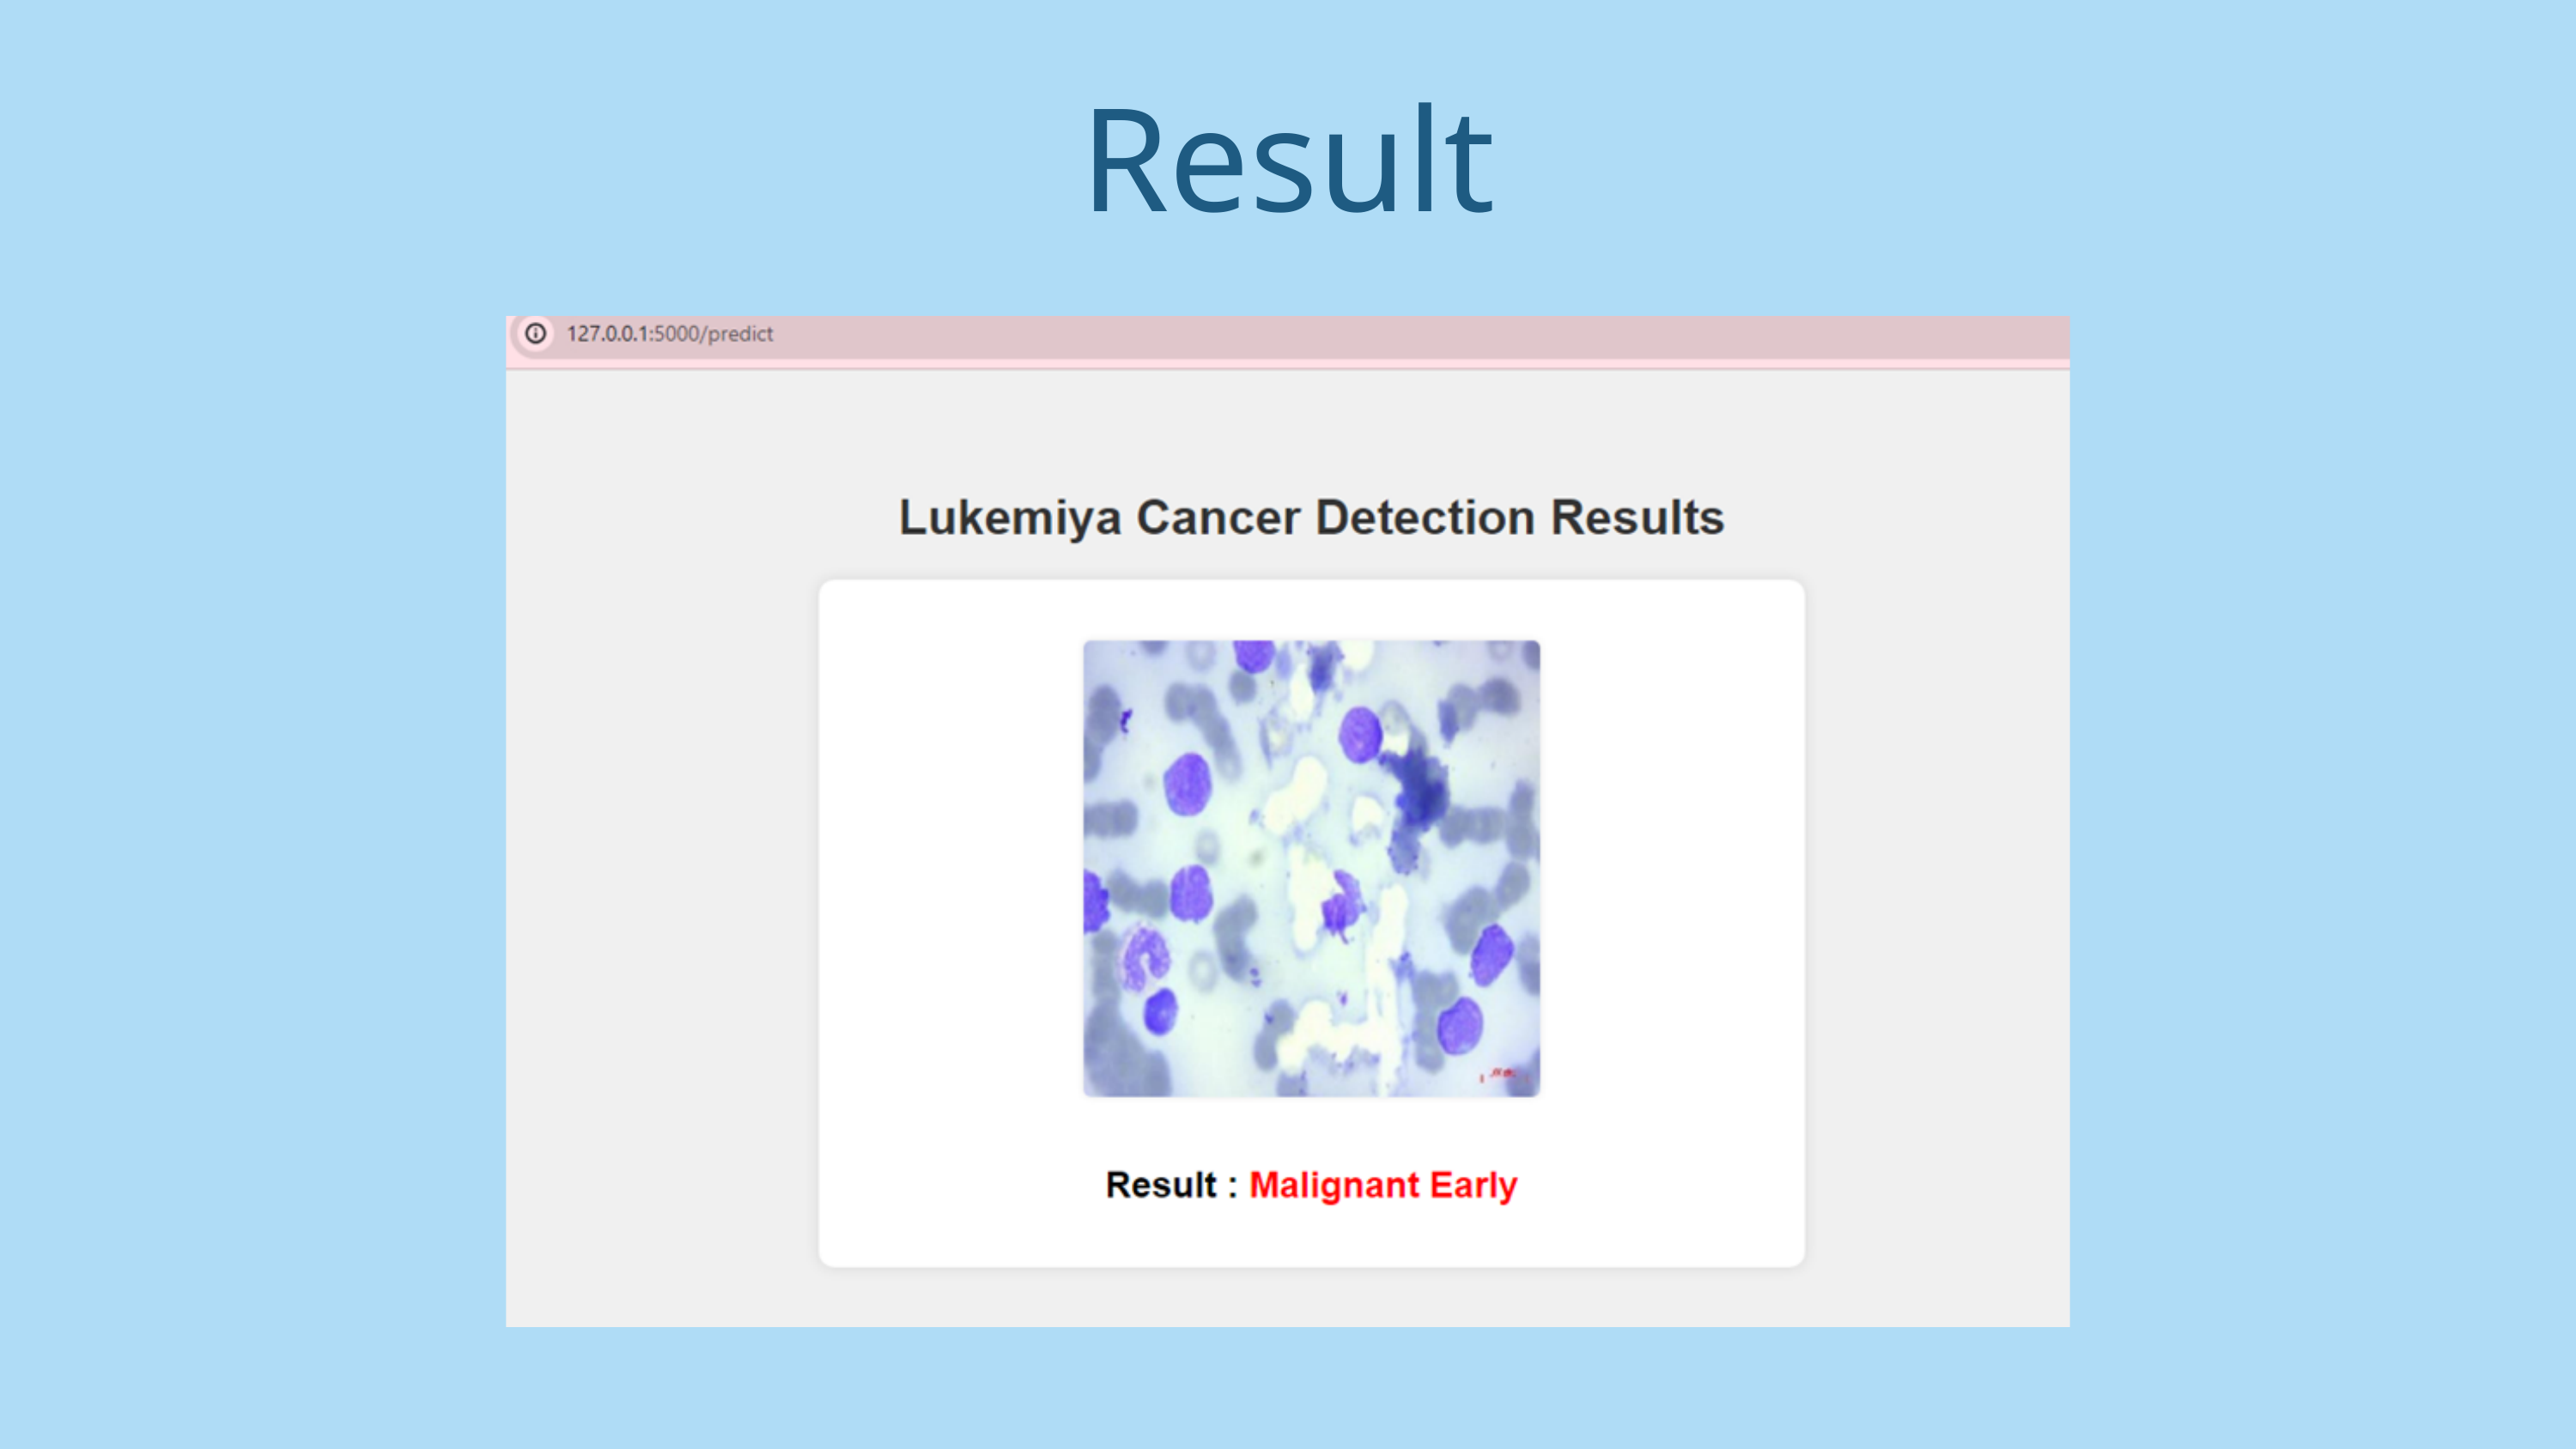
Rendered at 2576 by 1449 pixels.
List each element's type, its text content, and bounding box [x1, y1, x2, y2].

text_box Result [350, 42, 2226, 241]
text_box [506, 316, 2070, 1327]
